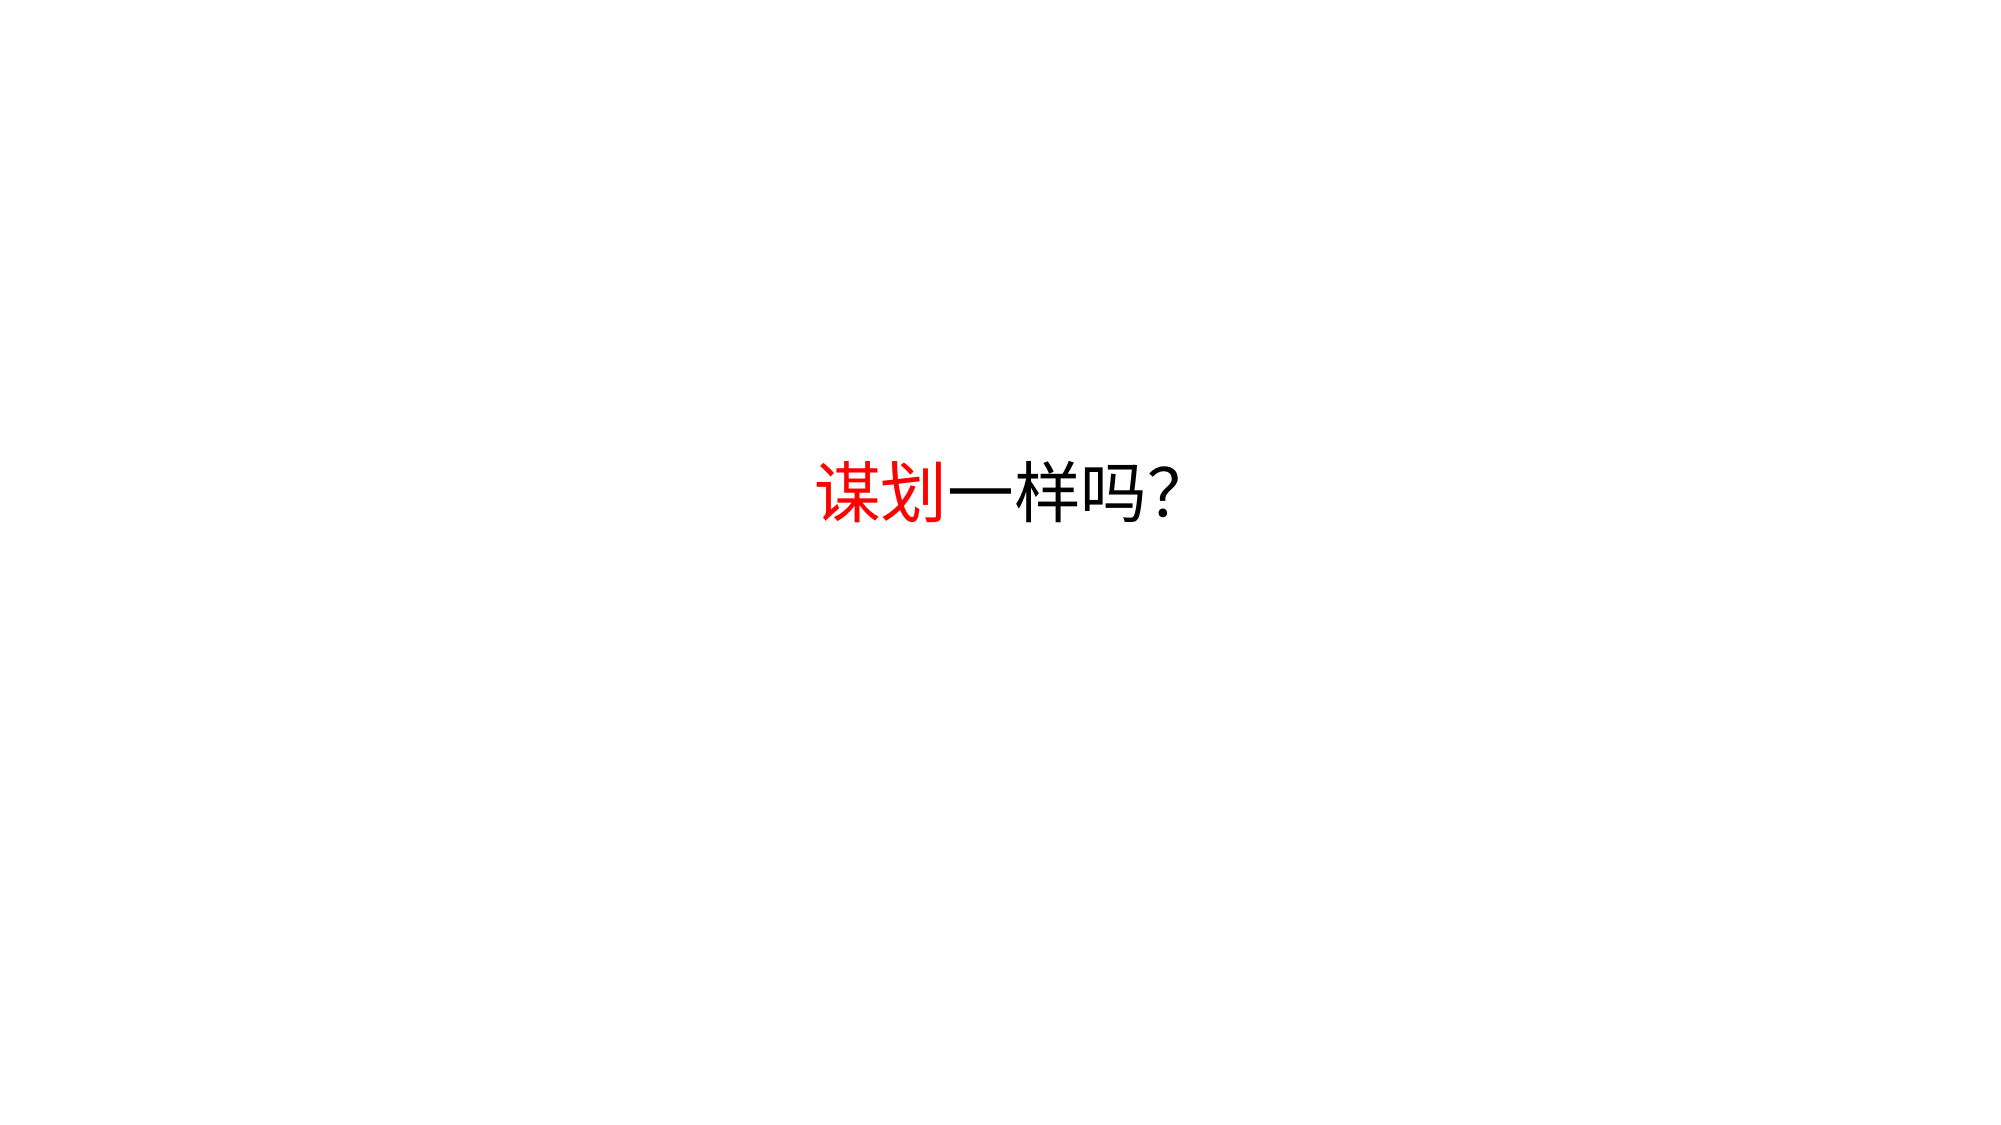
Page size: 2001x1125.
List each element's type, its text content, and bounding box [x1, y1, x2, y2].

text_box 谋划一样吗？ [128, 443, 1900, 538]
